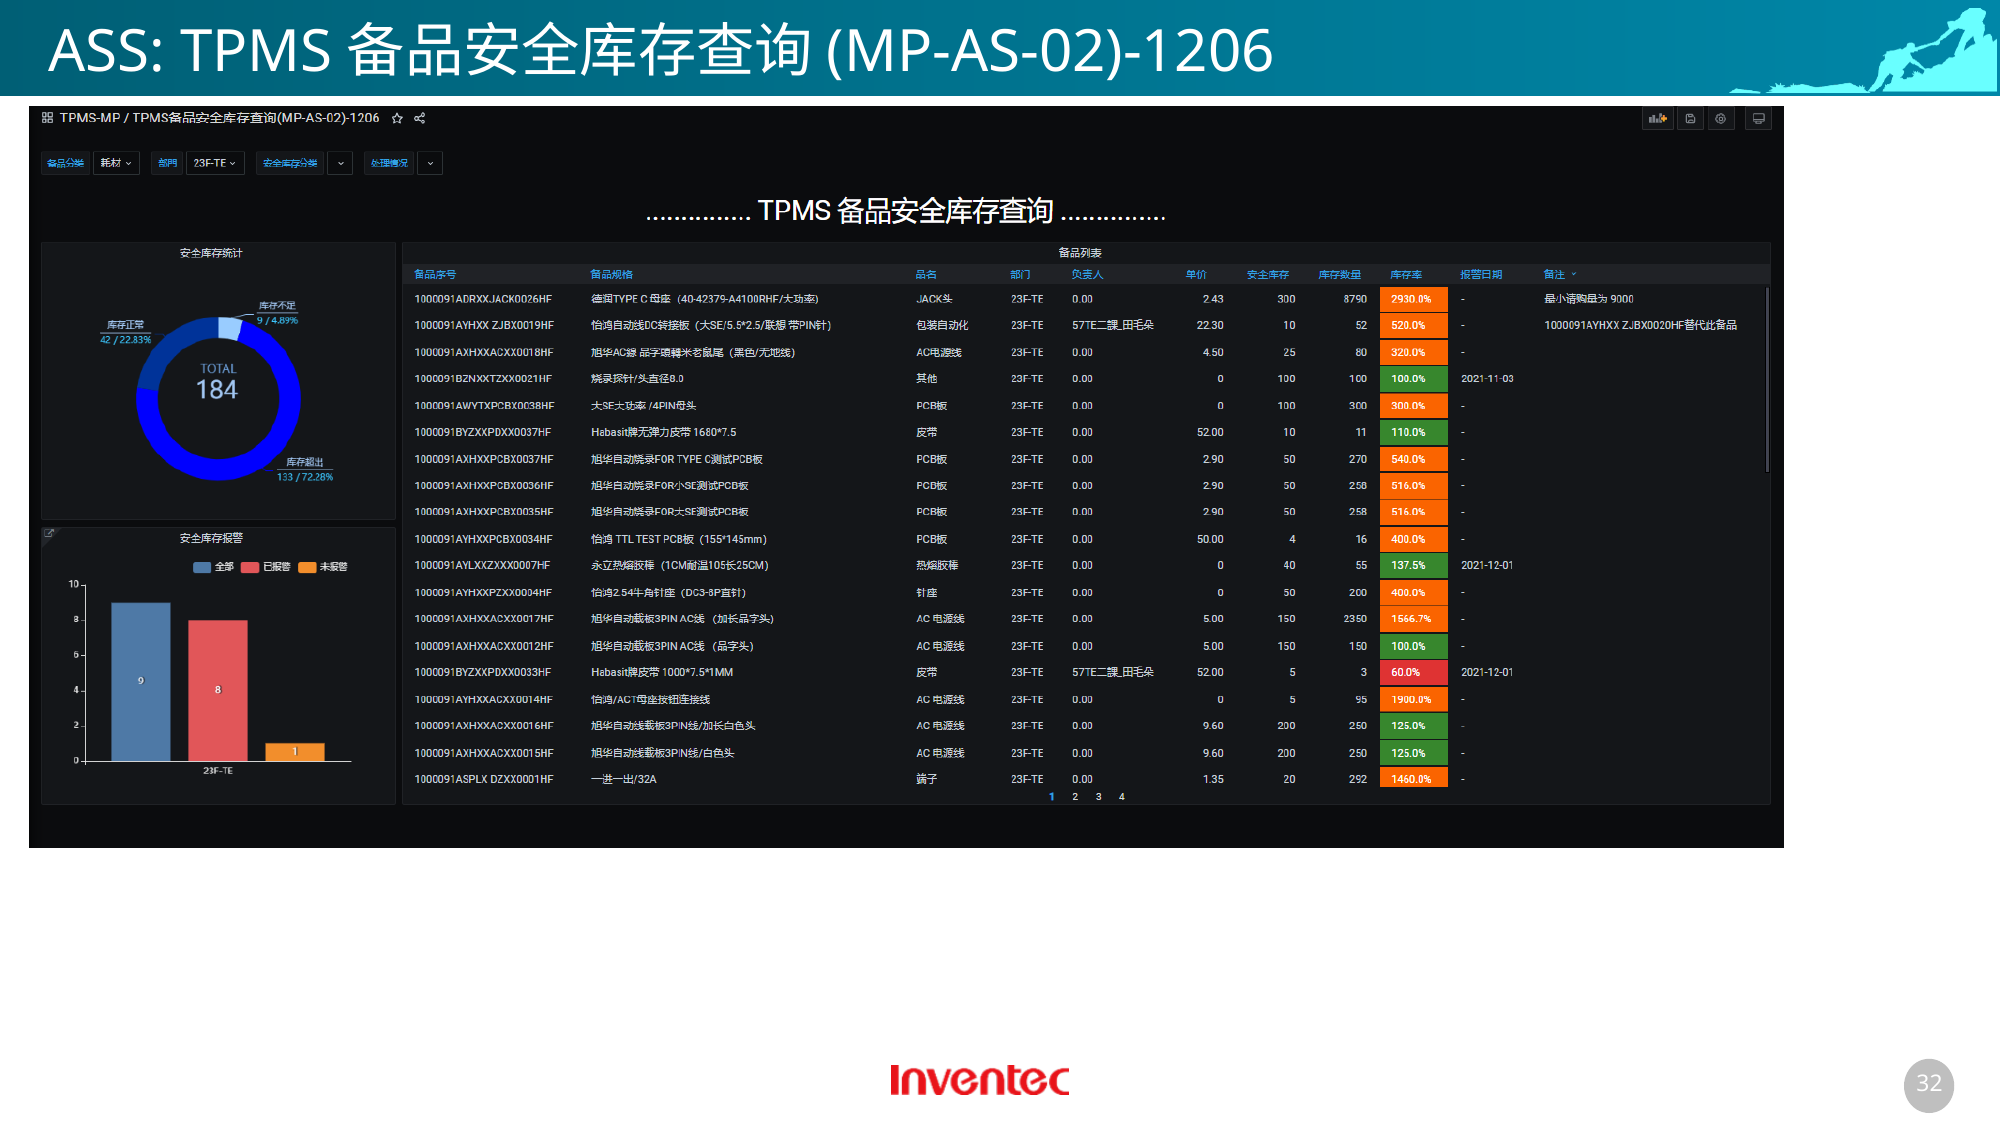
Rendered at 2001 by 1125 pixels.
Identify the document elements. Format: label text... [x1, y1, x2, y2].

title ASS: TPMS备品安全库存查询(MP-AS-02)-1206 [33, 13, 1329, 93]
picture [891, 1065, 1069, 1095]
picture [29, 106, 1784, 848]
